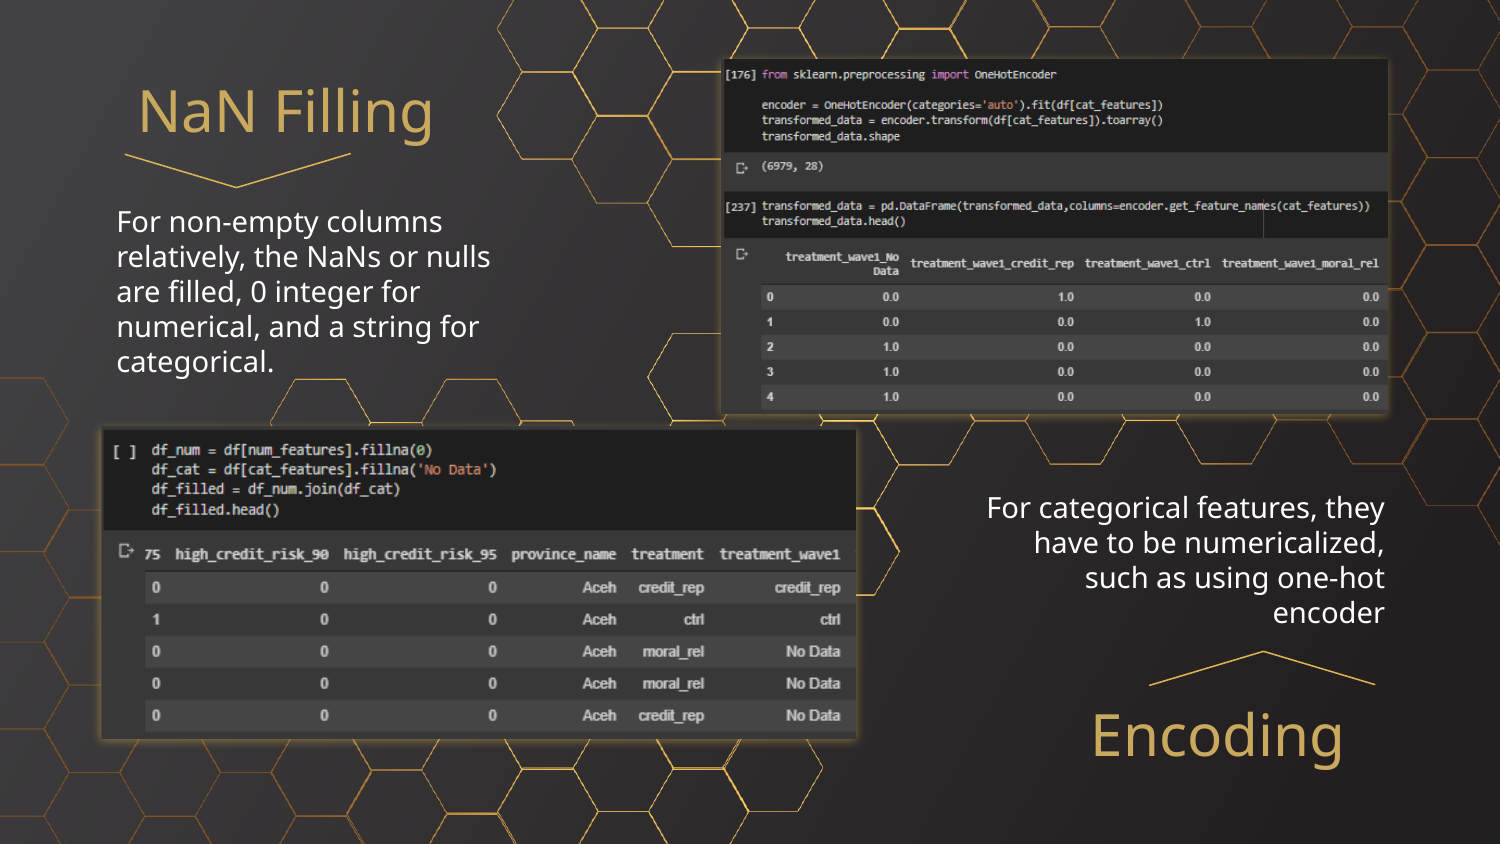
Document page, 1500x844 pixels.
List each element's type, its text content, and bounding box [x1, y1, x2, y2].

title Encoding [860, 682, 1361, 777]
text_box [124, 153, 351, 188]
subtitle For non-empty columns relatively, the NaNs or nulls are filled, 0 integer for numerical, and a string for categorical. [101, 188, 540, 392]
text_box [1149, 651, 1376, 686]
subtitle For categorical features, they have to be numericalized, such as using one-hot encoder [955, 441, 1401, 644]
title NaN Filling [122, 59, 622, 154]
picture [0, 0, 1500, 844]
